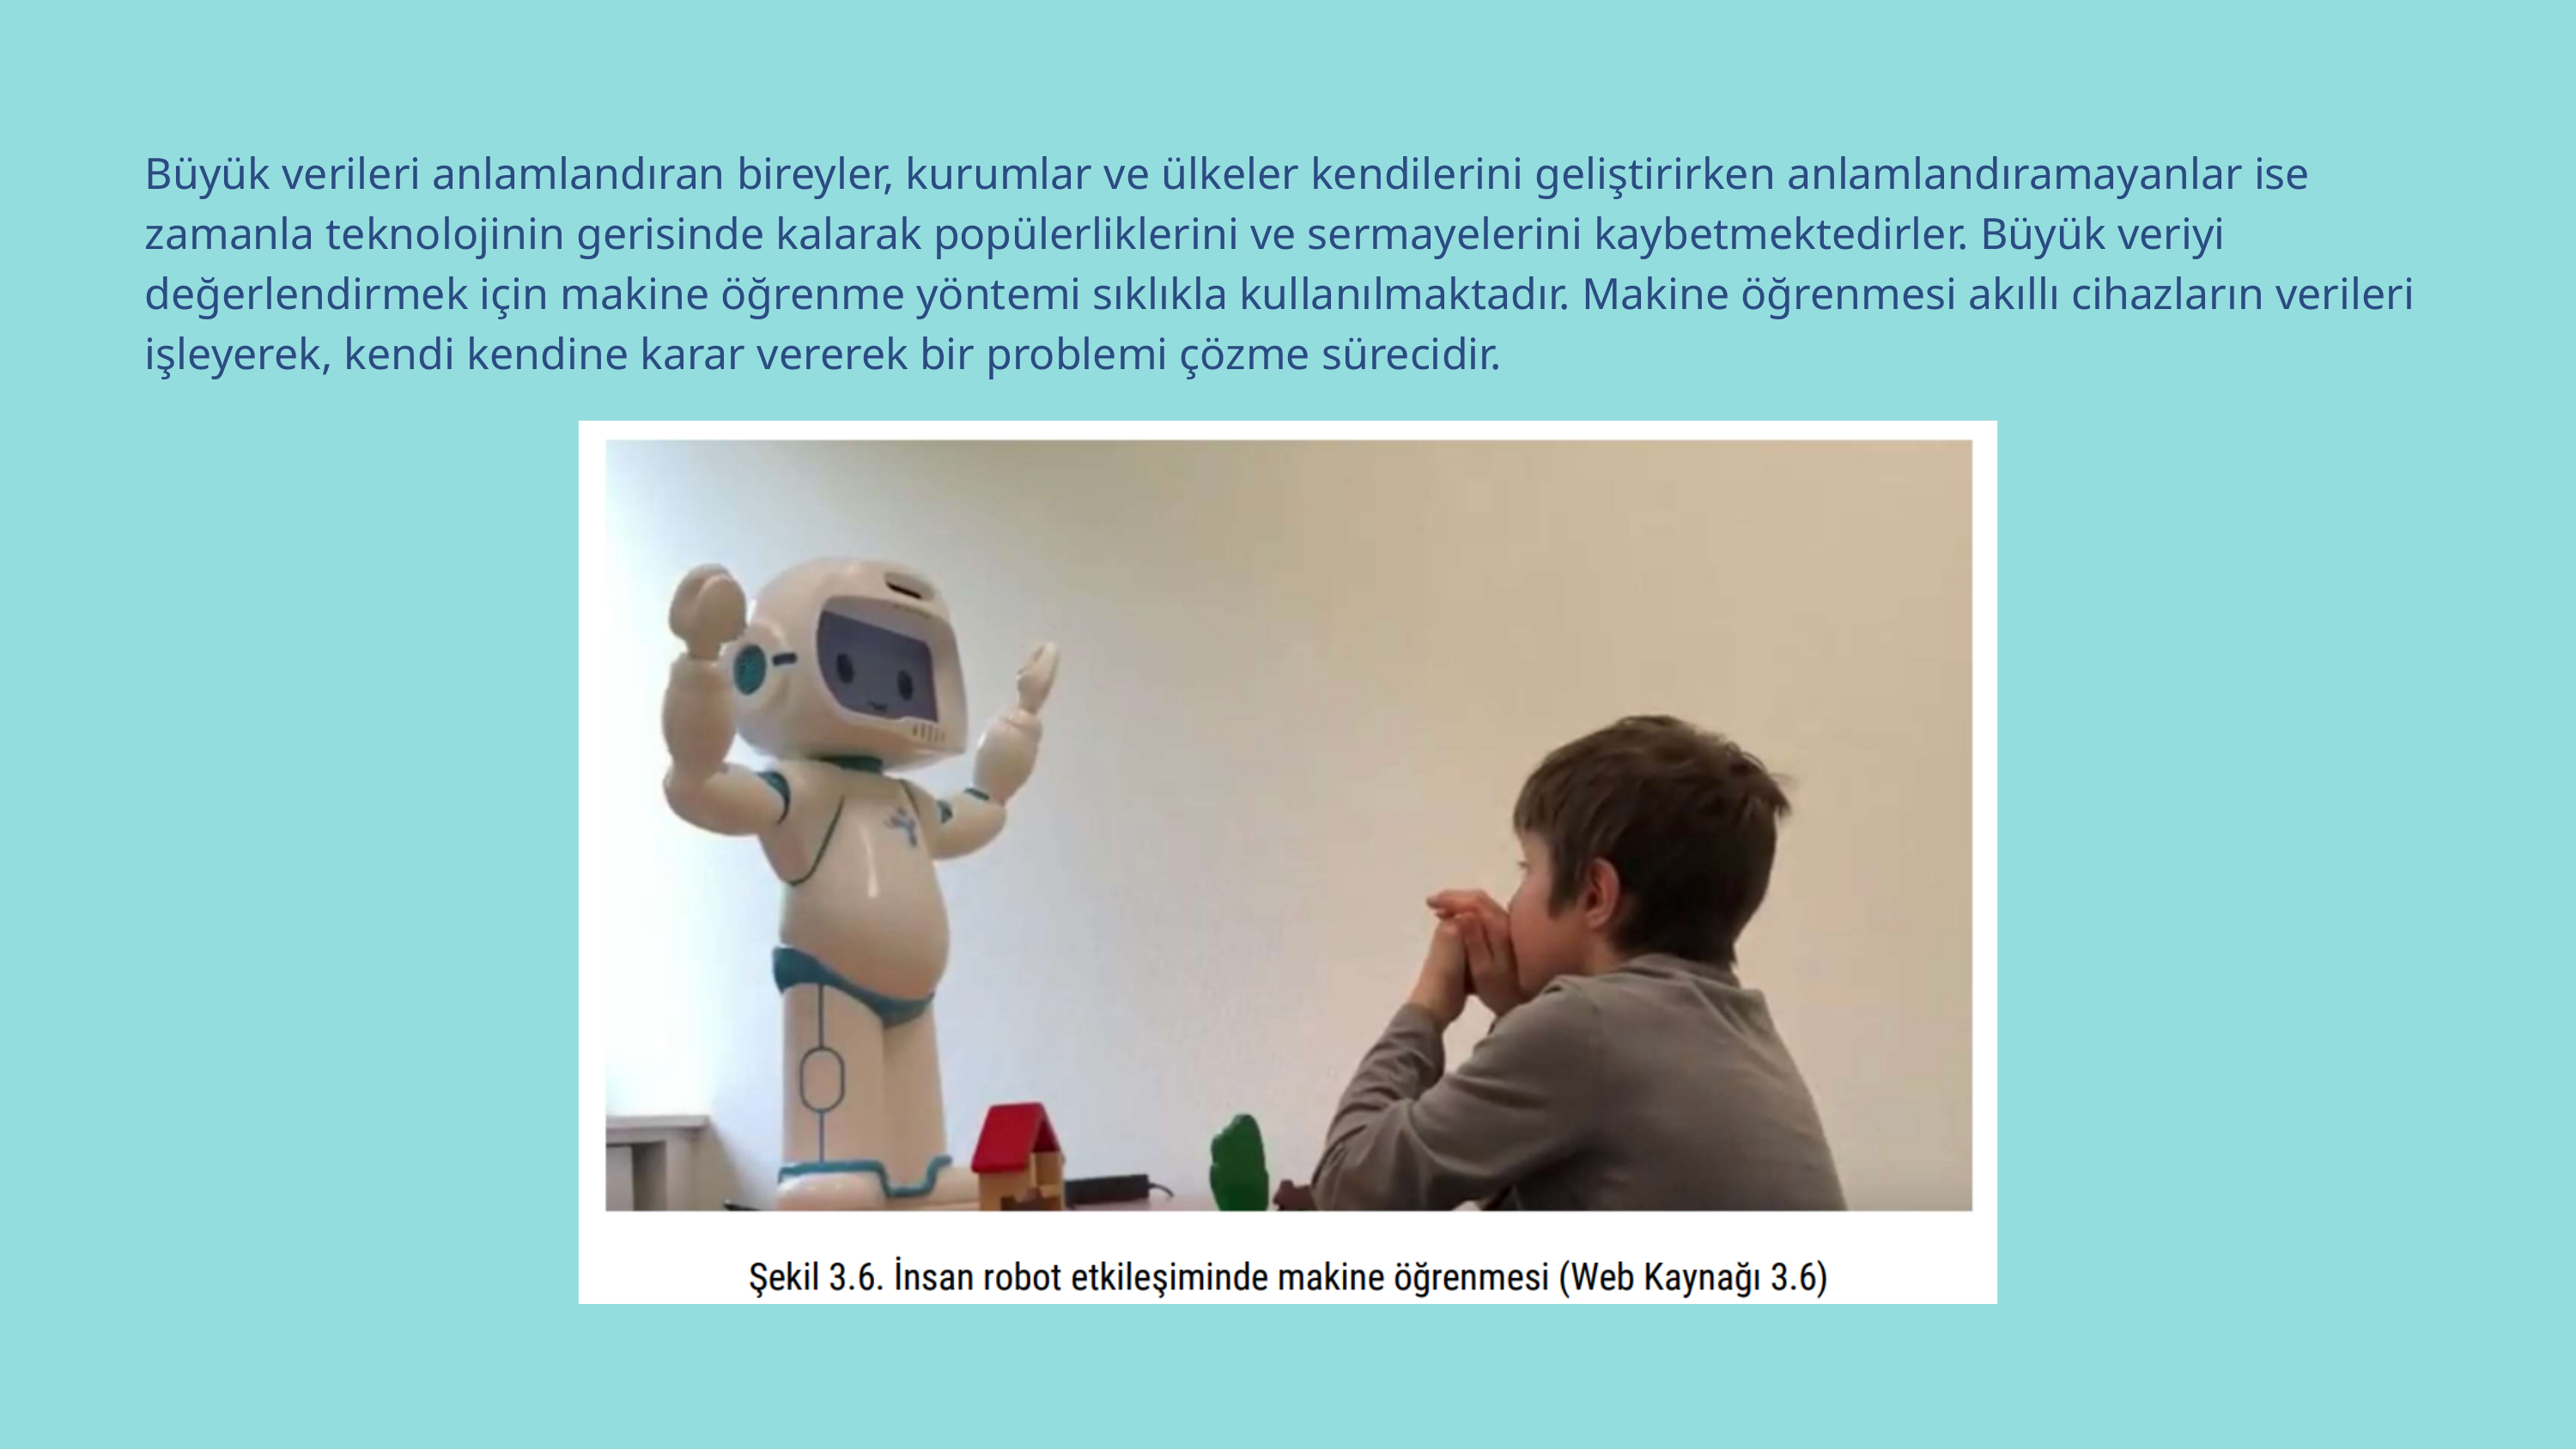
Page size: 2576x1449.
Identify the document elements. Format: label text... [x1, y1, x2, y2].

text_box Büyük verileri anlamlandıran bireyler, kurumlar ve ülkeler kendilerini geliştirirken anlamlandıramayanlar ise zamanla teknolojinin gerisinde kalarak popülerliklerini ve sermayelerini kaybetmektedirler. Büyük veriyi değerlendirmek için makine öğrenme yöntemi sıklıkla kullanılmaktadır. Makine öğrenmesi akıllı cihazların verileri işleyerek, kendi kendine karar vererek bir problemi çözme sürecidir. [144, 137, 2432, 379]
text_box [578, 421, 1998, 1304]
